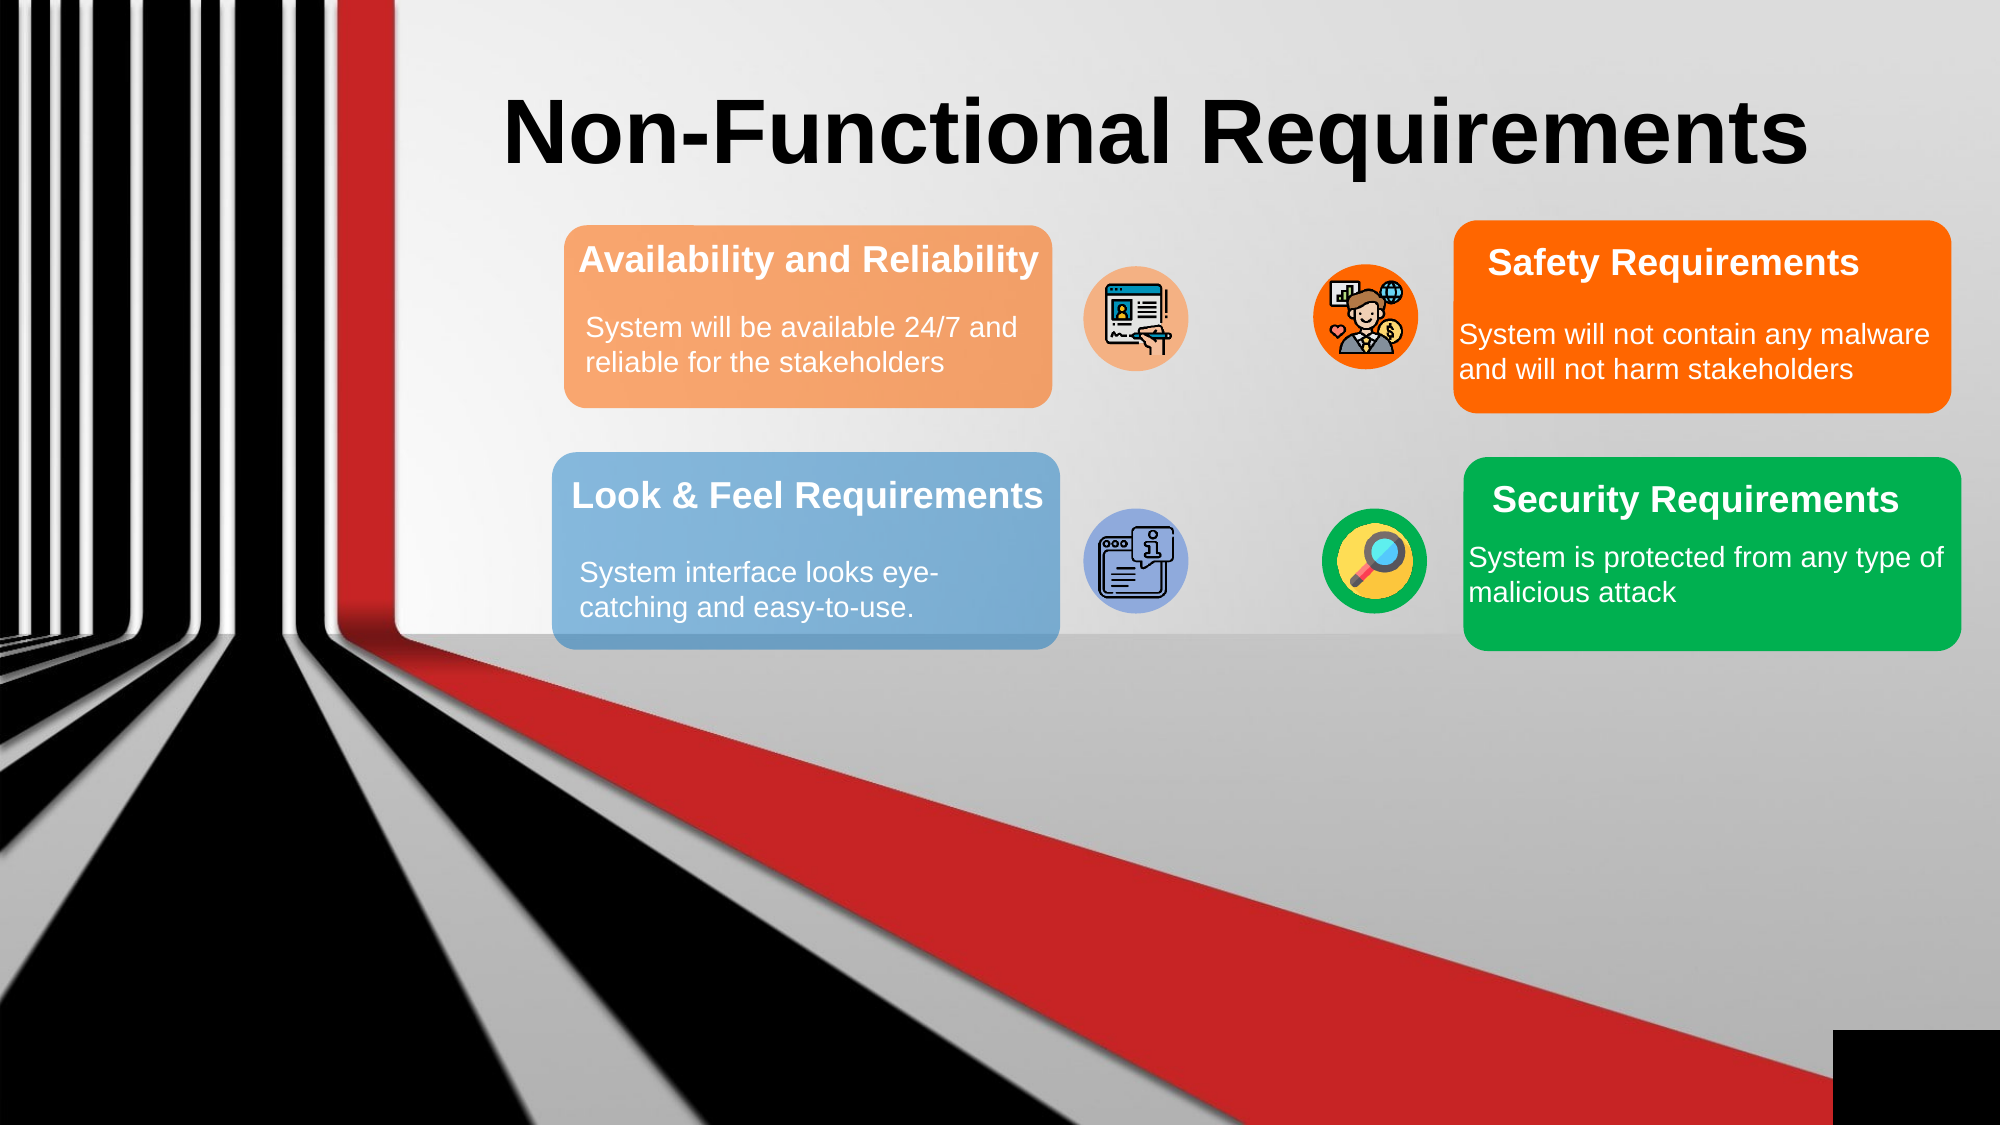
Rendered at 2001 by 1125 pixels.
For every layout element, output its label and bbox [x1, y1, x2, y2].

text_box [541, 225, 1189, 409]
text_box [551, 452, 1189, 650]
picture [0, 0, 2000, 1125]
text_box [1322, 457, 1987, 651]
text_box [1313, 220, 1977, 414]
